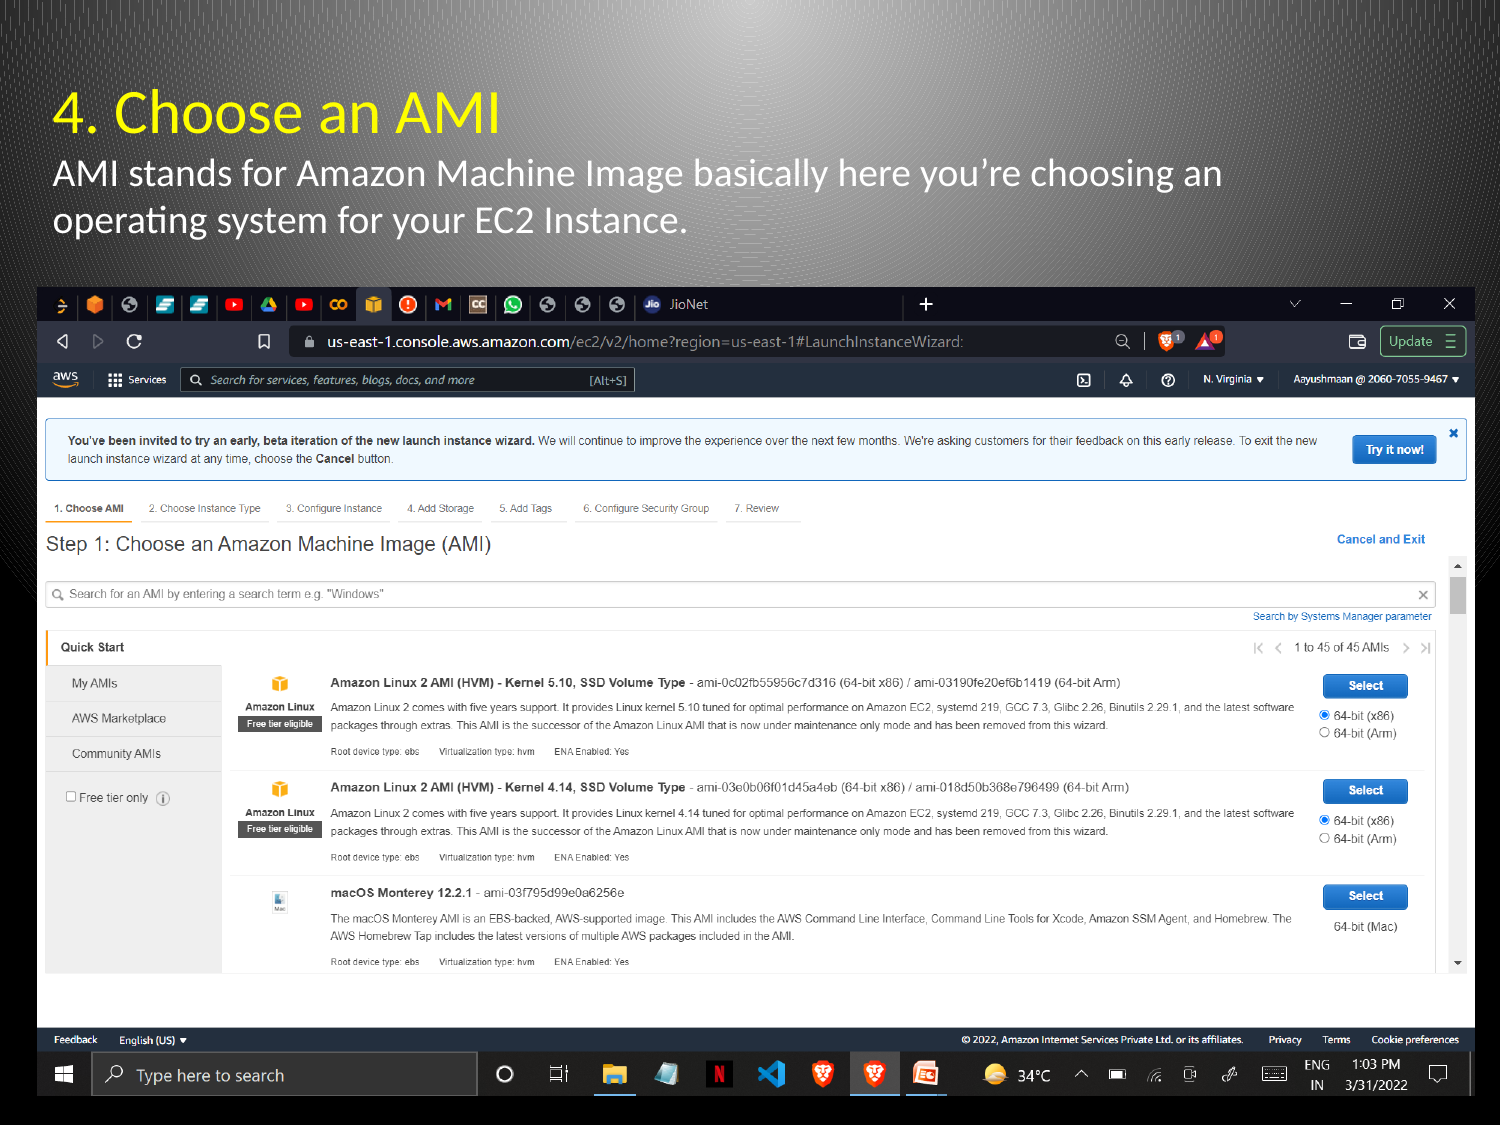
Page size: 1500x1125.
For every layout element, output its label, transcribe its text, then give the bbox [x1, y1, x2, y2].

title 4. Choose an AMI AMI stands for Amazon Machine Image basically here you’re choosing an operating system for your EC2 Instance. [37, 62, 1388, 250]
picture [37, 287, 1476, 1097]
